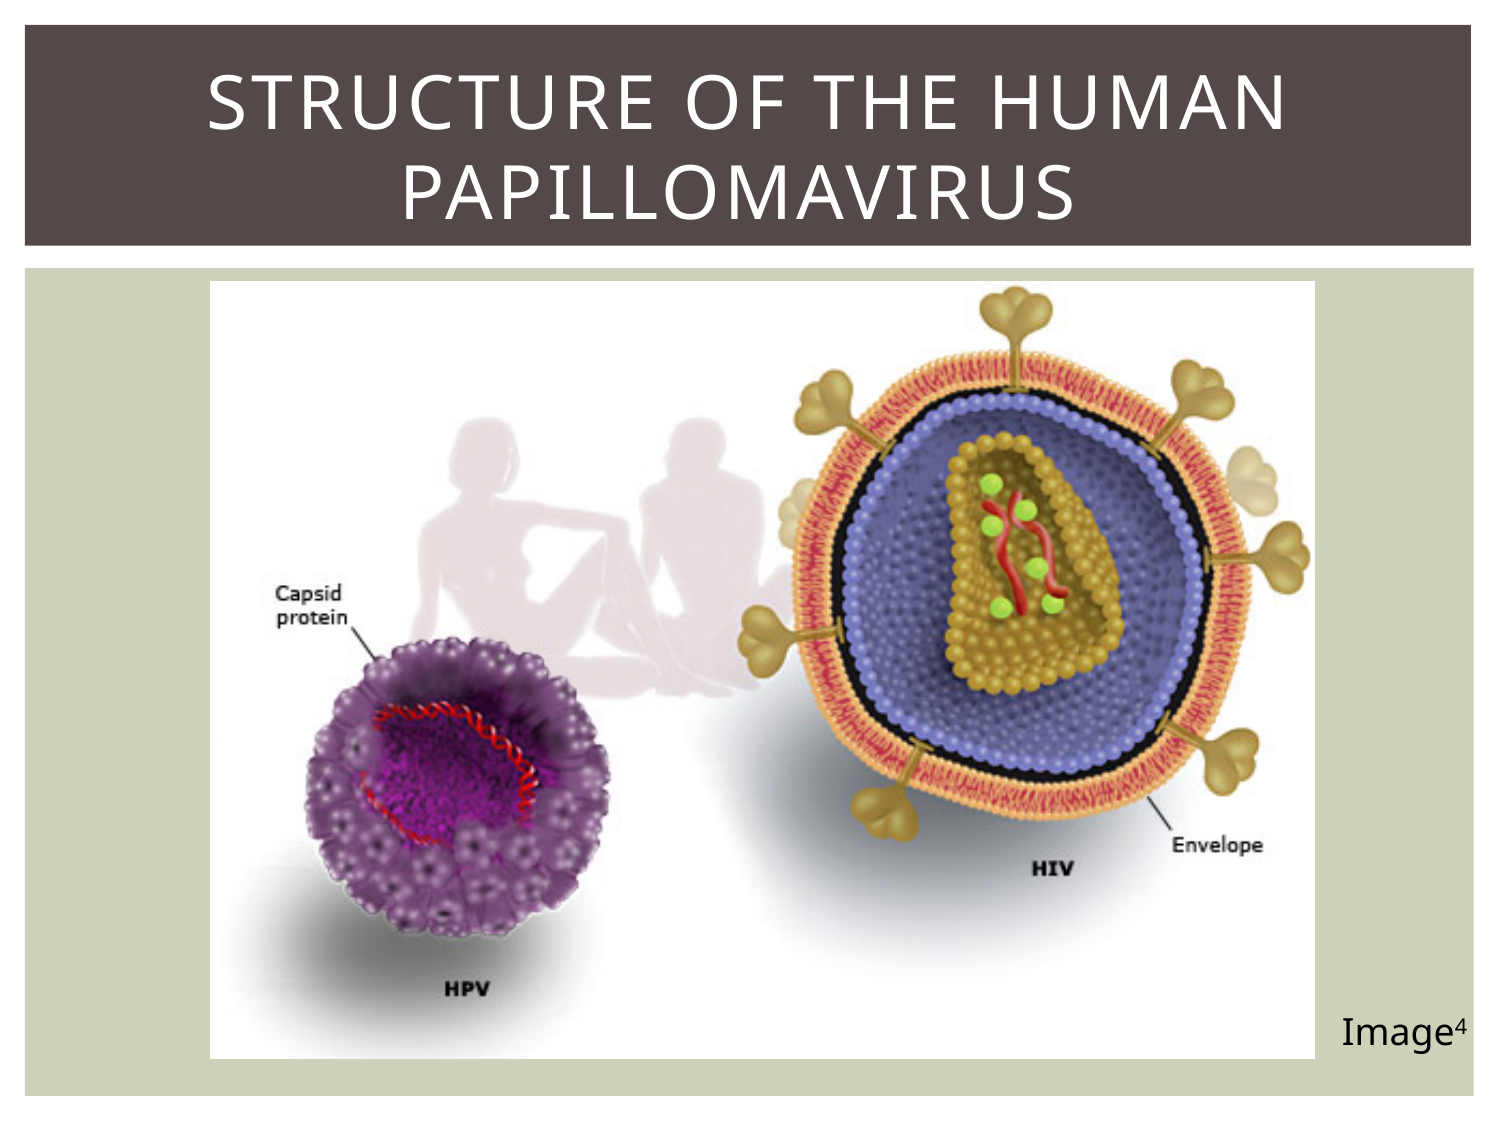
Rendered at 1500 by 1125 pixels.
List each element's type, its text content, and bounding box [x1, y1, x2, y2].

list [202, 281, 1328, 1059]
title Structure of the human papillomavirus [62, 58, 1438, 232]
text_box Image4 [1333, 1000, 1500, 1061]
